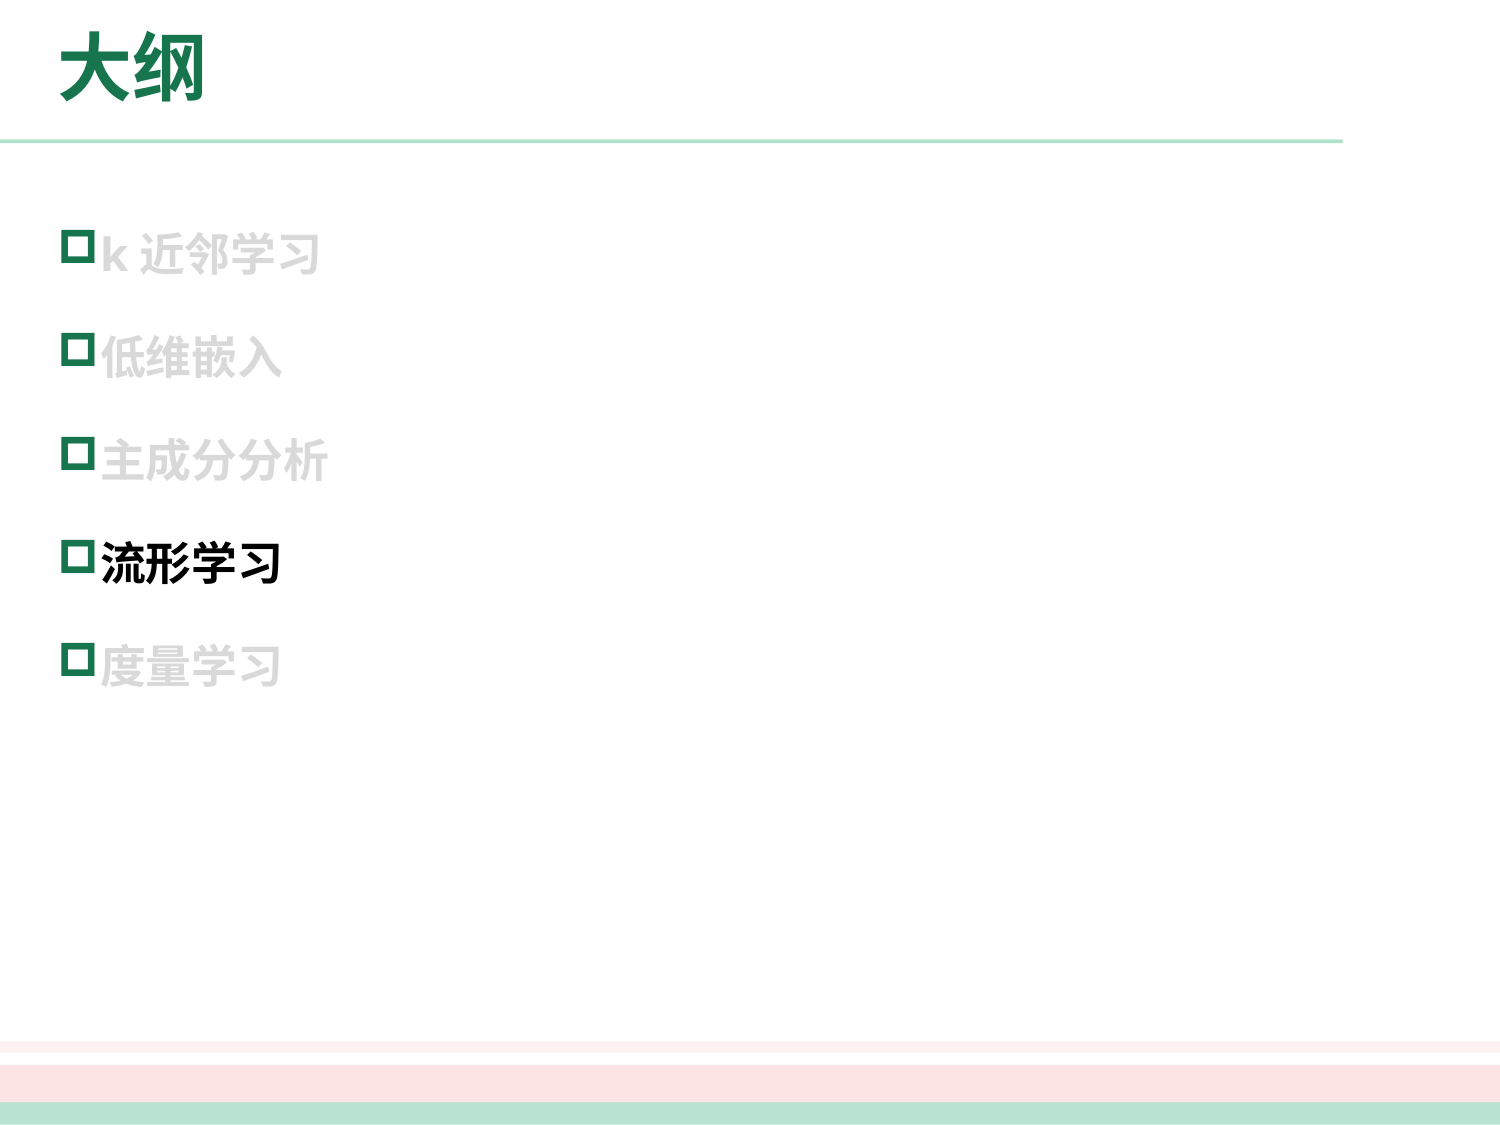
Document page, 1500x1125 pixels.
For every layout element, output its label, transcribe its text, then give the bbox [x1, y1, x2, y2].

picture [0, 0, 1500, 1125]
title 大纲 [42, 7, 1337, 135]
list k近邻学习 低维嵌入 主成分分析 流形学习 度量学习 [42, 190, 1457, 999]
